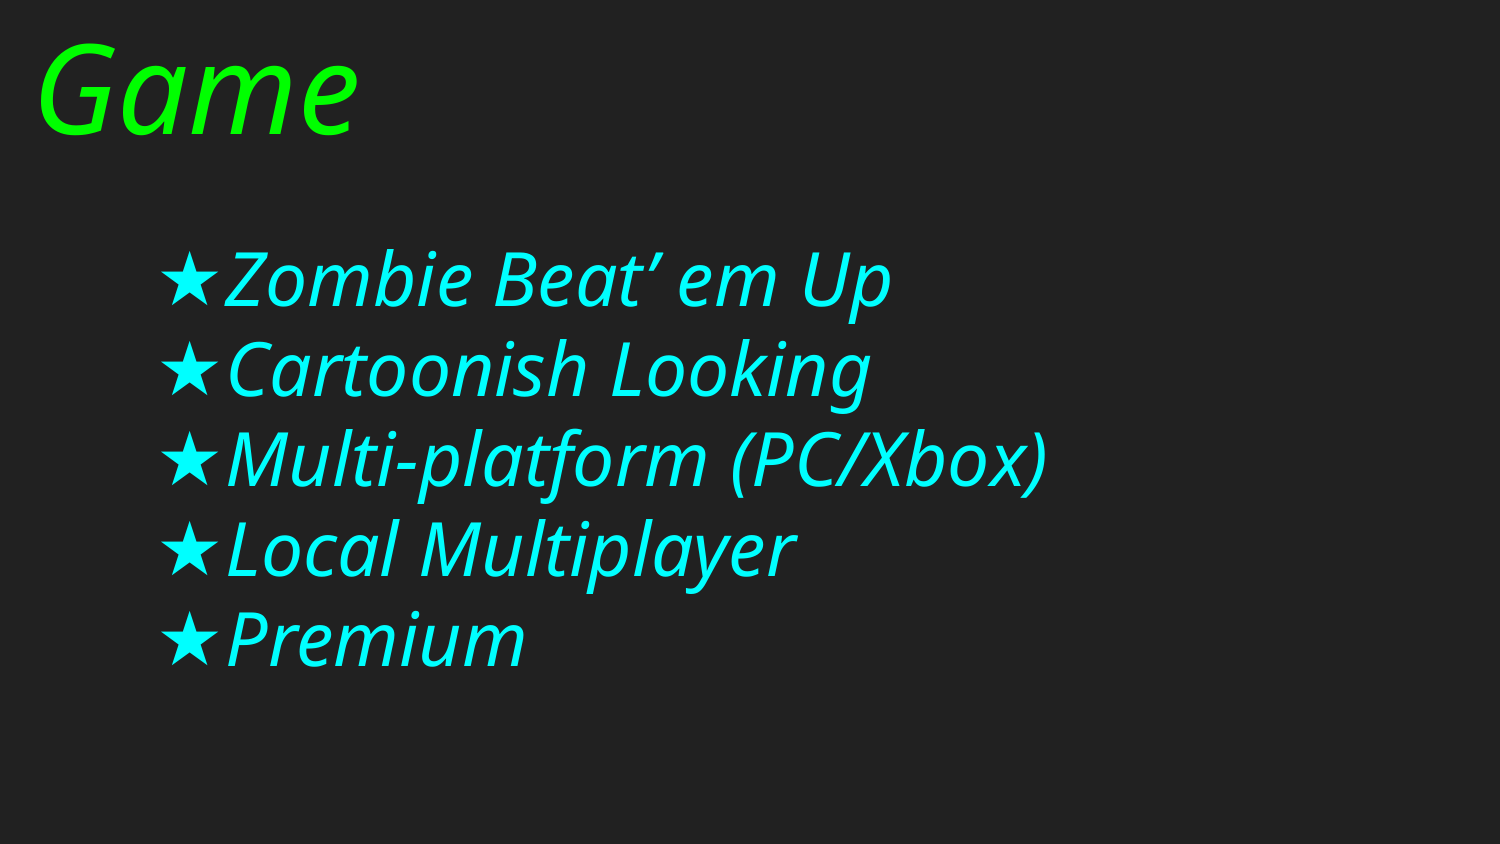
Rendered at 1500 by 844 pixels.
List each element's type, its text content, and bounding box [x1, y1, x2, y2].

title Zombie Beat’ em Up Cartoonish Looking Multi-platform (PC/Xbox) Local Multiplayer Premium [135, 198, 1303, 715]
title Game [17, 15, 660, 154]
